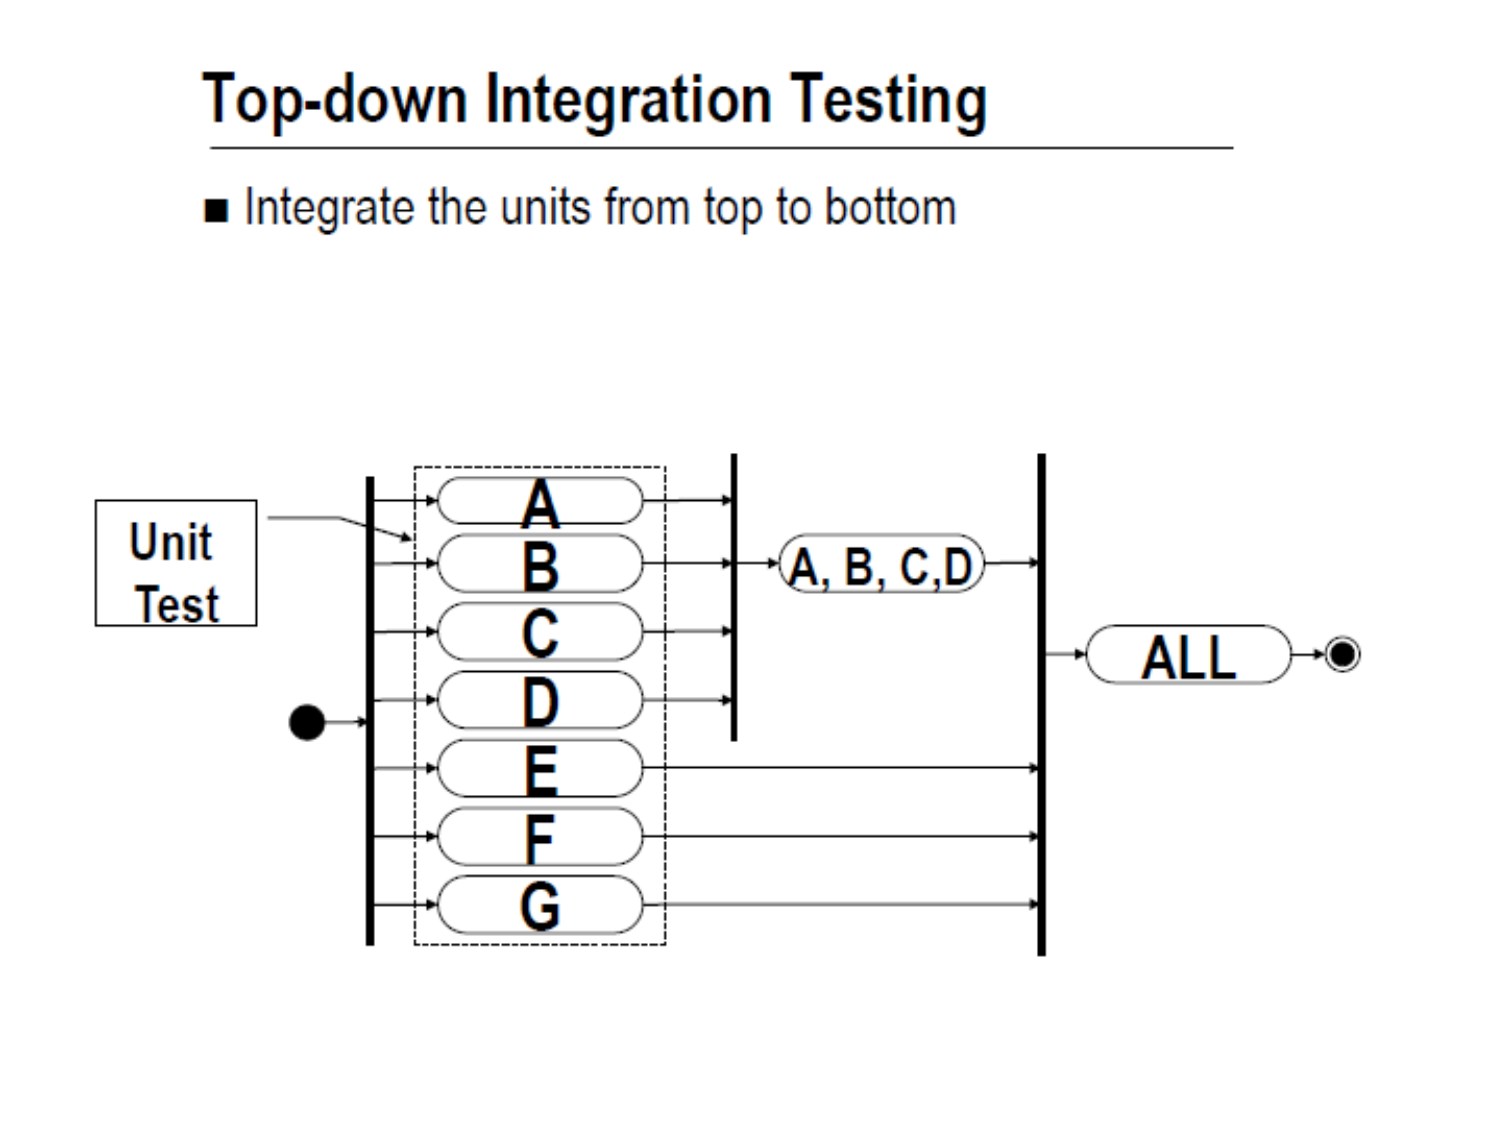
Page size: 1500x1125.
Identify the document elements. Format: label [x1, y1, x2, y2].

picture [87, 62, 1378, 963]
